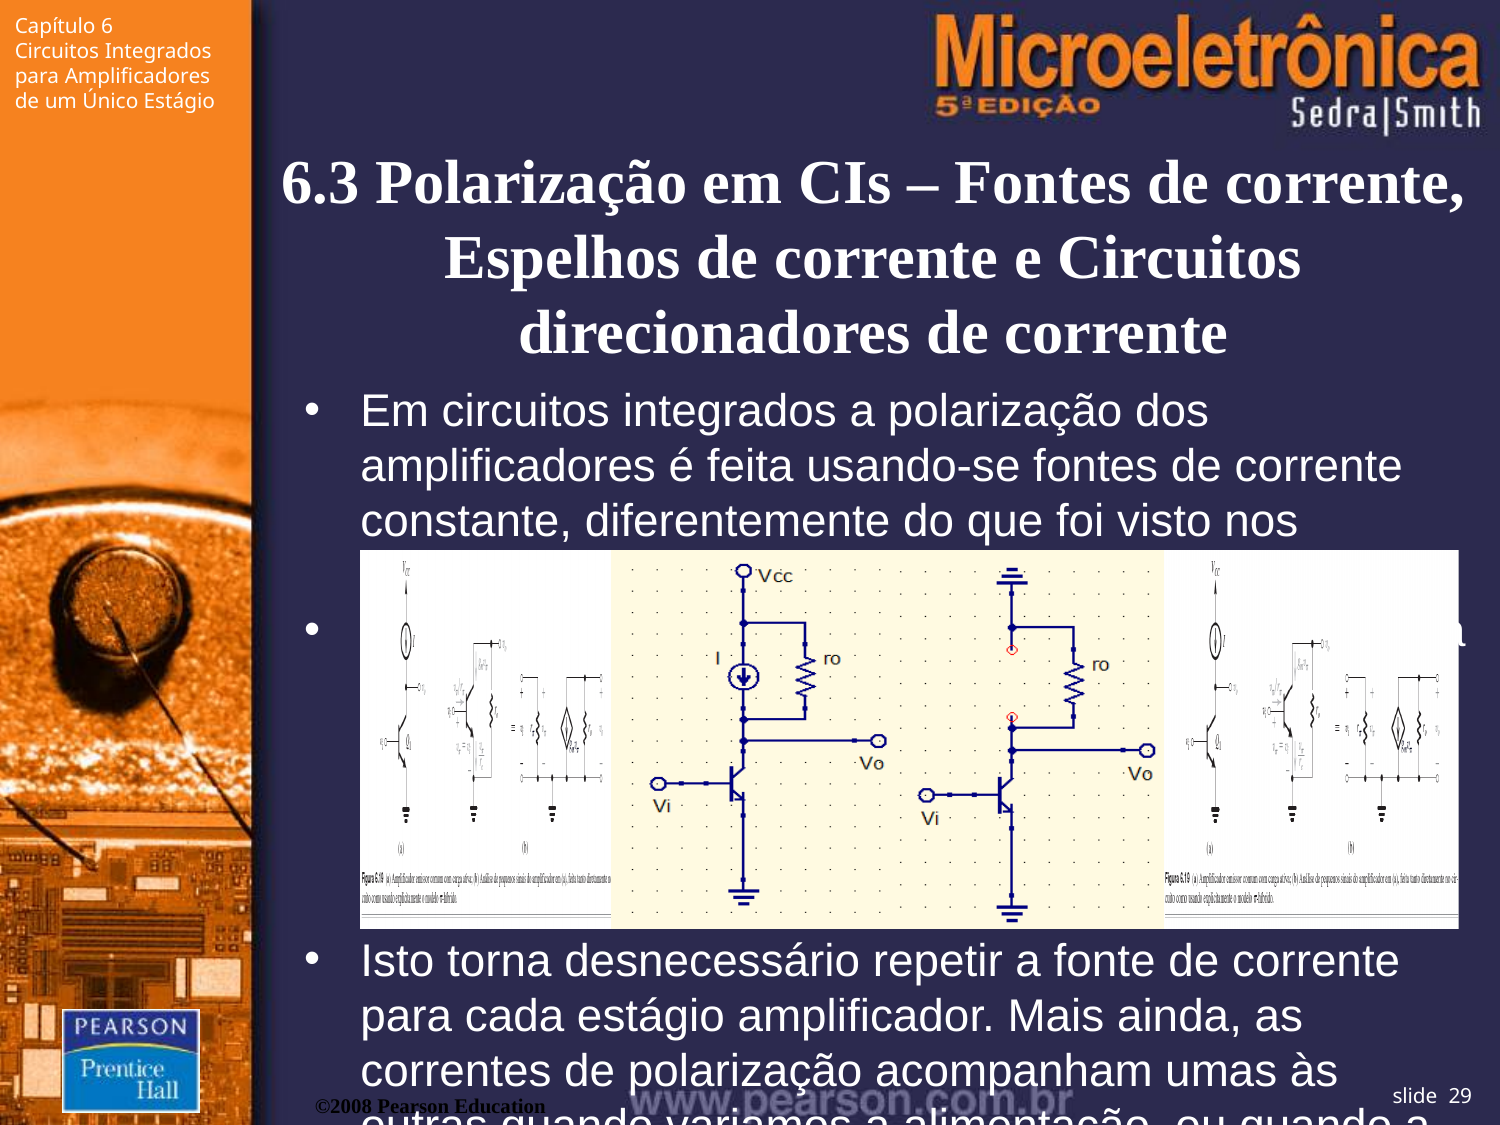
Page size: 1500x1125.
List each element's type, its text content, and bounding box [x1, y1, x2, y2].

subtitle Em circuitos integrados a polarização dos amplificadores é feita usando-se fontes de corrente constante, diferentemente do que foi visto nos capítulos 4 e 5. Em um chip com vários estágios de amplificação, uma corrente constante (dita corrente de referência) é gerada em um local e replicada para vários outros locais, para polarização dos vários estágios amplificadores, por meio de um processo conhecido como direcionamento de corrente. Isto torna desnecessário repetir a fonte de corrente para cada estágio amplificador. Mais ainda, as correntes de polarização acompanham umas às outras quando variamos a alimentação, ou quando a temperatura varia. [289, 373, 1483, 1071]
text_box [360, 550, 1459, 929]
picture [0, 0, 1500, 1125]
title 6.3 Polarização em CIs – Fontes de corrente, Espelhos de corrente e Circuitos direcionadores de corrente [265, 149, 1483, 374]
